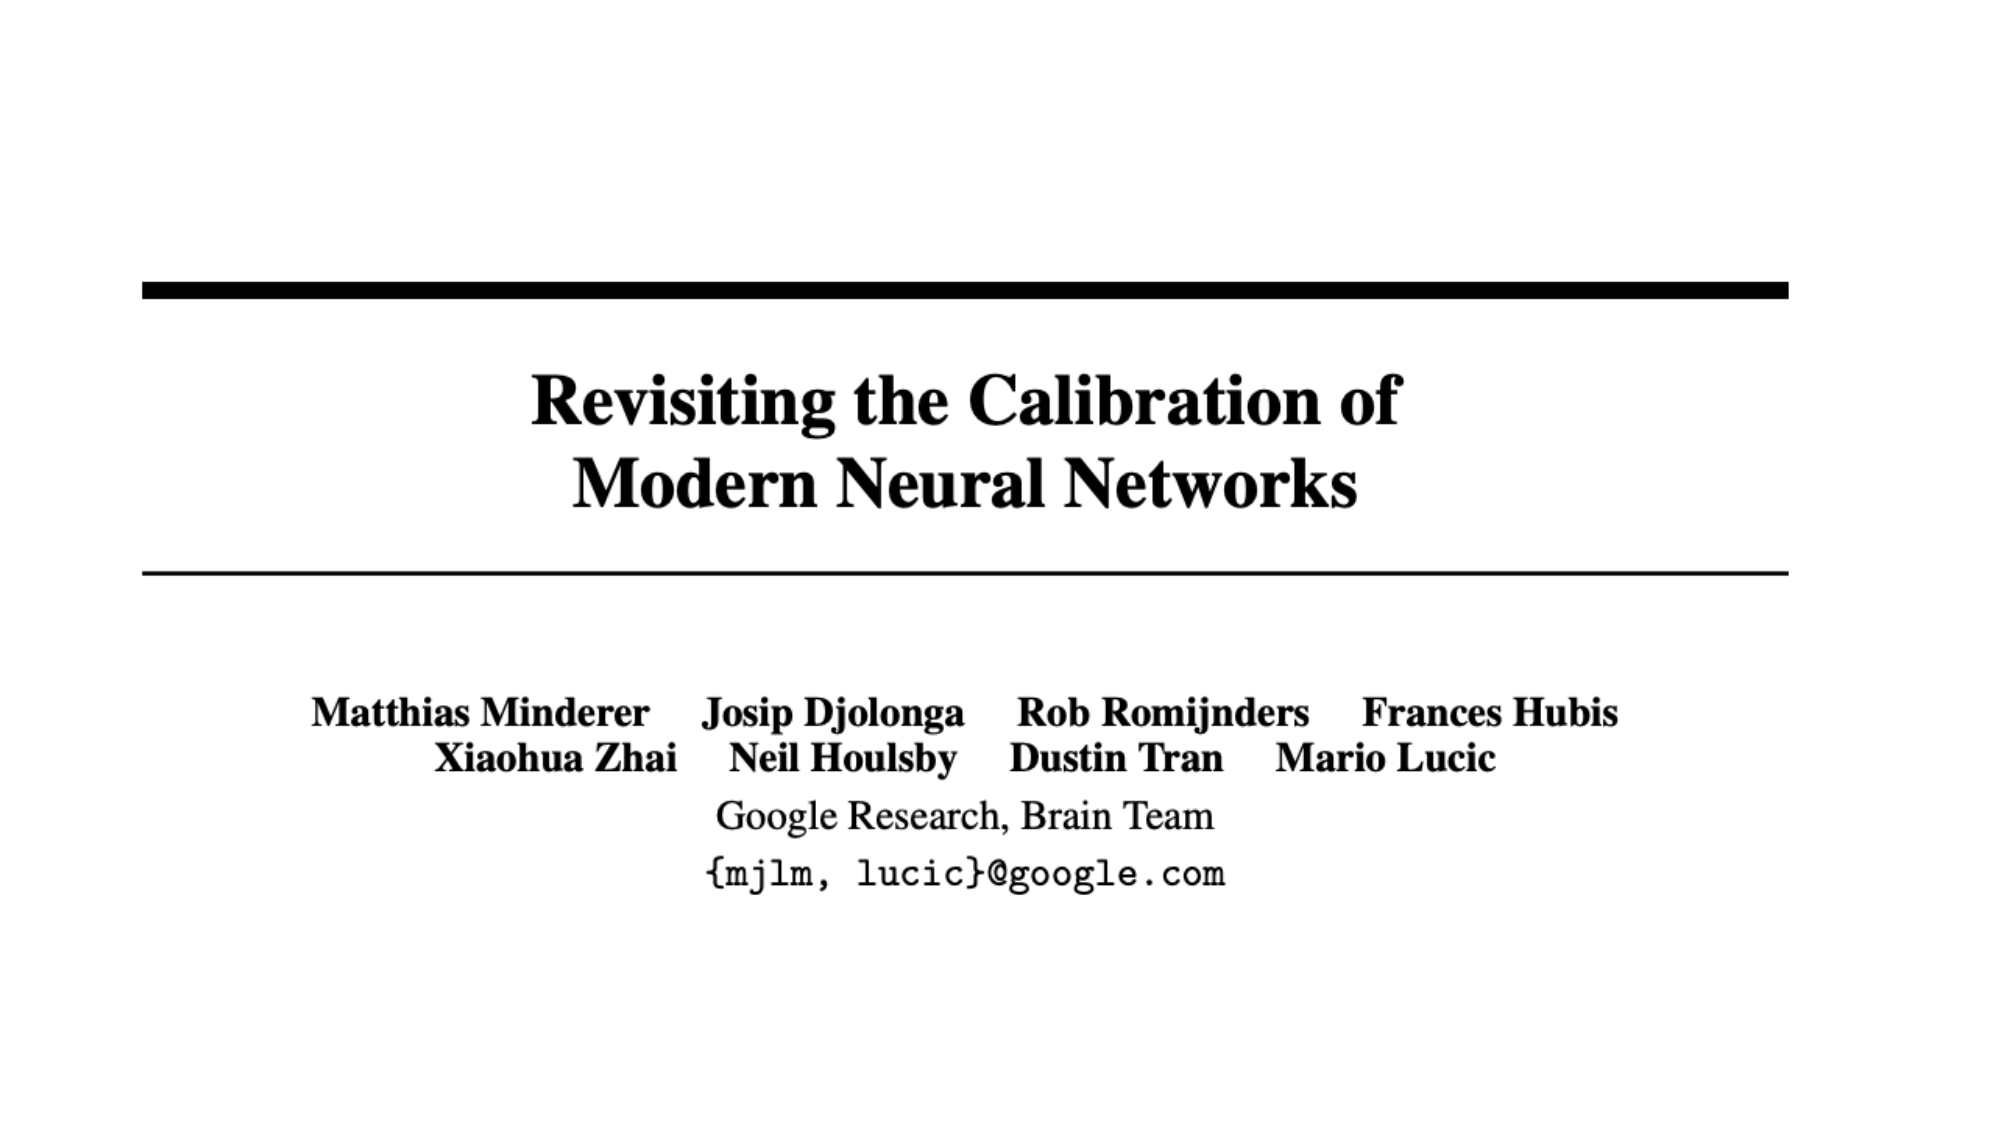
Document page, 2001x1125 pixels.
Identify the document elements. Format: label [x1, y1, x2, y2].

picture [105, 168, 1895, 956]
